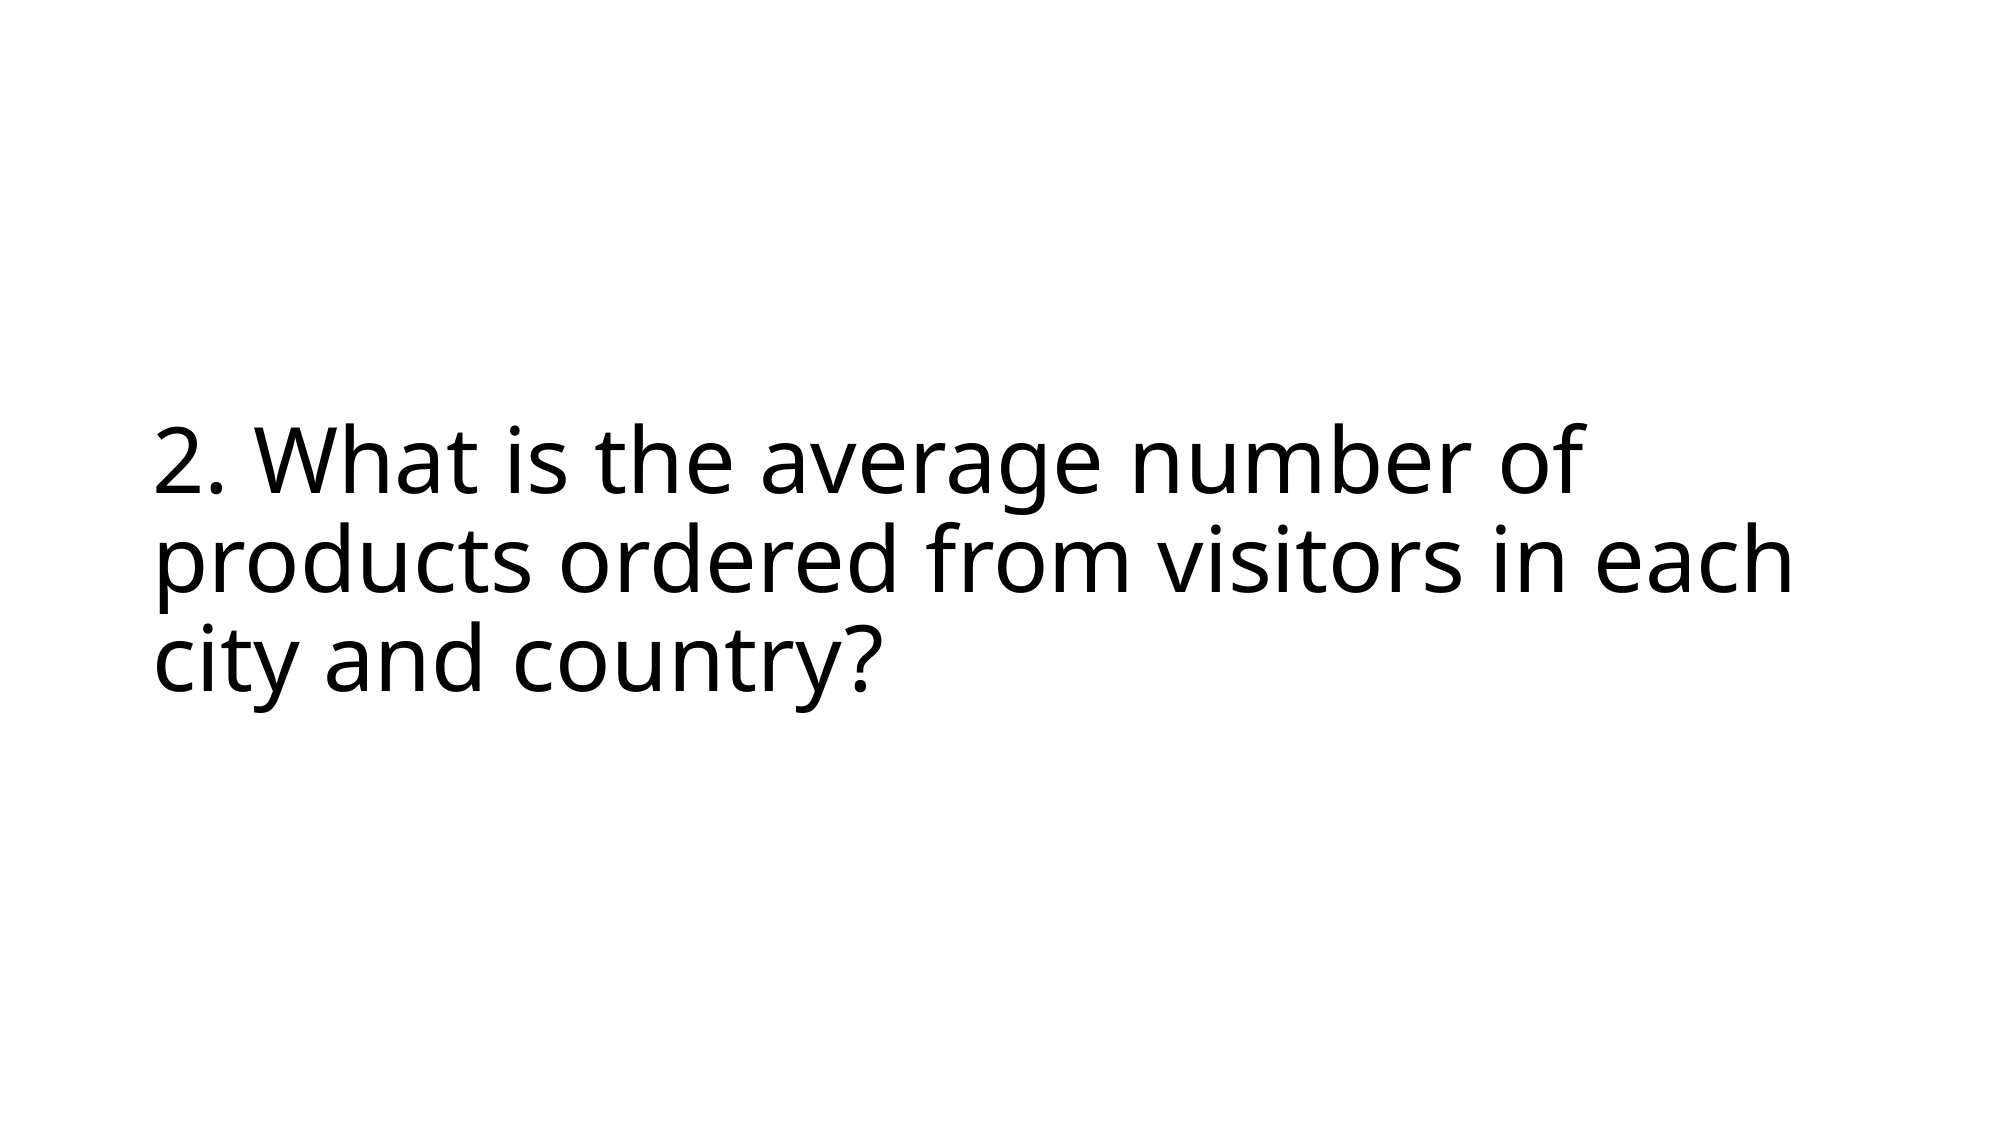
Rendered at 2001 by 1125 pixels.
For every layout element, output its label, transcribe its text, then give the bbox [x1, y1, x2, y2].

title 2. What is the average number of products ordered from visitors in each city and country? [137, 291, 1863, 834]
